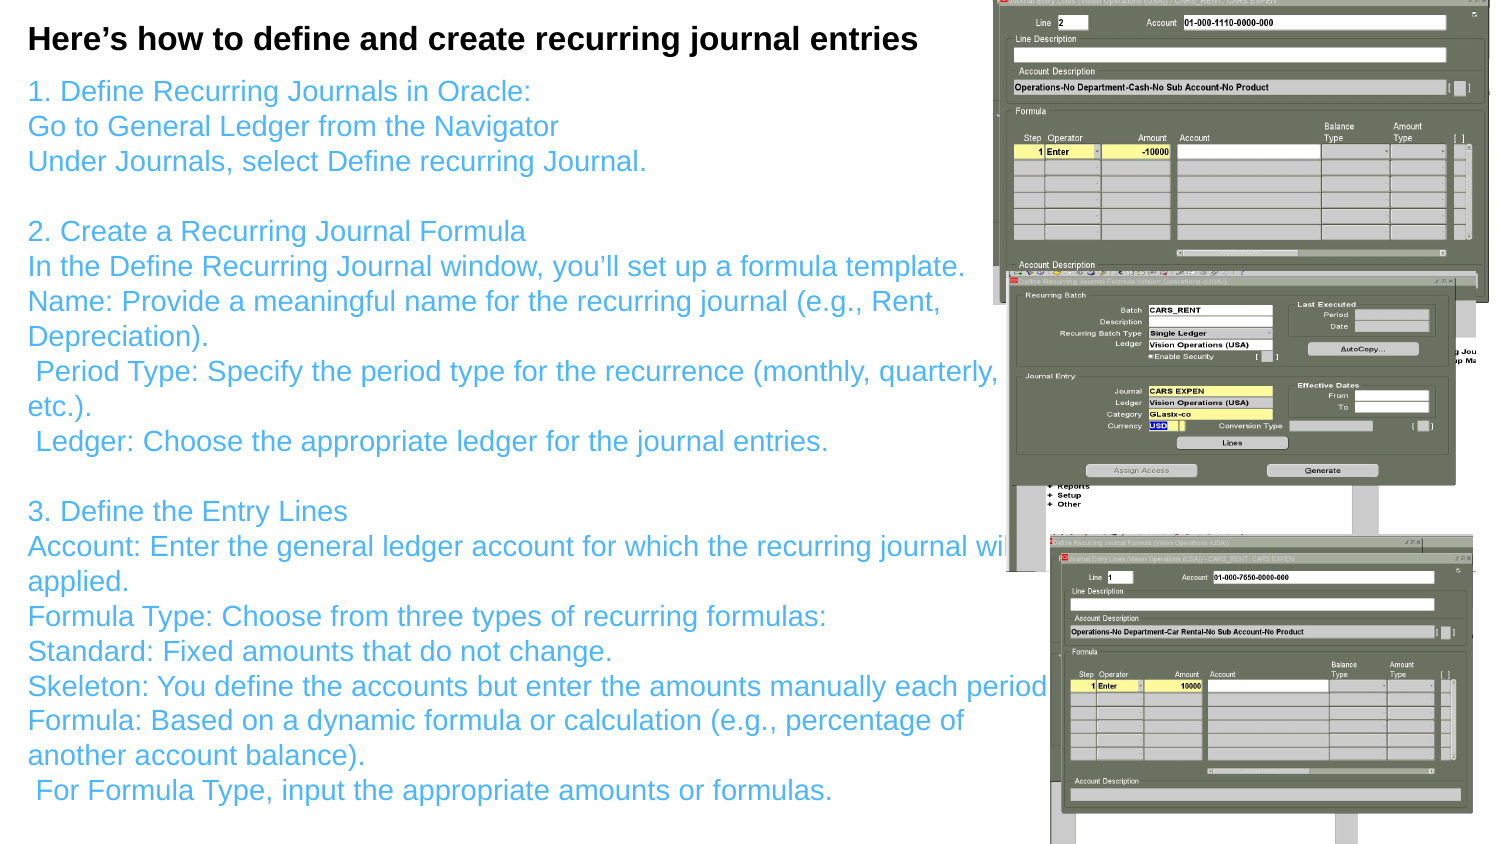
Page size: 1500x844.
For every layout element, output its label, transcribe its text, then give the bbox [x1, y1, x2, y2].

picture [992, 0, 1490, 844]
text_box 1. Define Recurring Journals in Oracle: Go to General Ledger from the Navigator Under Journals, select Define recurring Journal. 2. Create a Recurring Journal Formula In the Define Recurring Journal window, you’ll set up a formula template. Name: Provide a meaningful name for the recurring journal (e.g., Rent, Depreciation). Period Type: Specify the period type for the recurrence (monthly, quarterly, etc.). Ledger: Choose the appropriate ledger for the journal entries. 3. Define the Entry Lines Account: Enter the general ledger account for which the recurring journal will be applied. Formula Type: Choose from three types of recurring formulas: Standard: Fixed amounts that do not change. Skeleton: You define the accounts but enter the amounts manually each period. Formula: Based on a dynamic formula or calculation (e.g., percentage of another account balance). For Formula Type, input the appropriate amounts or formulas. [12, 64, 1044, 844]
text_box Here’s how to define and create recurring journal entries [12, 9, 974, 64]
